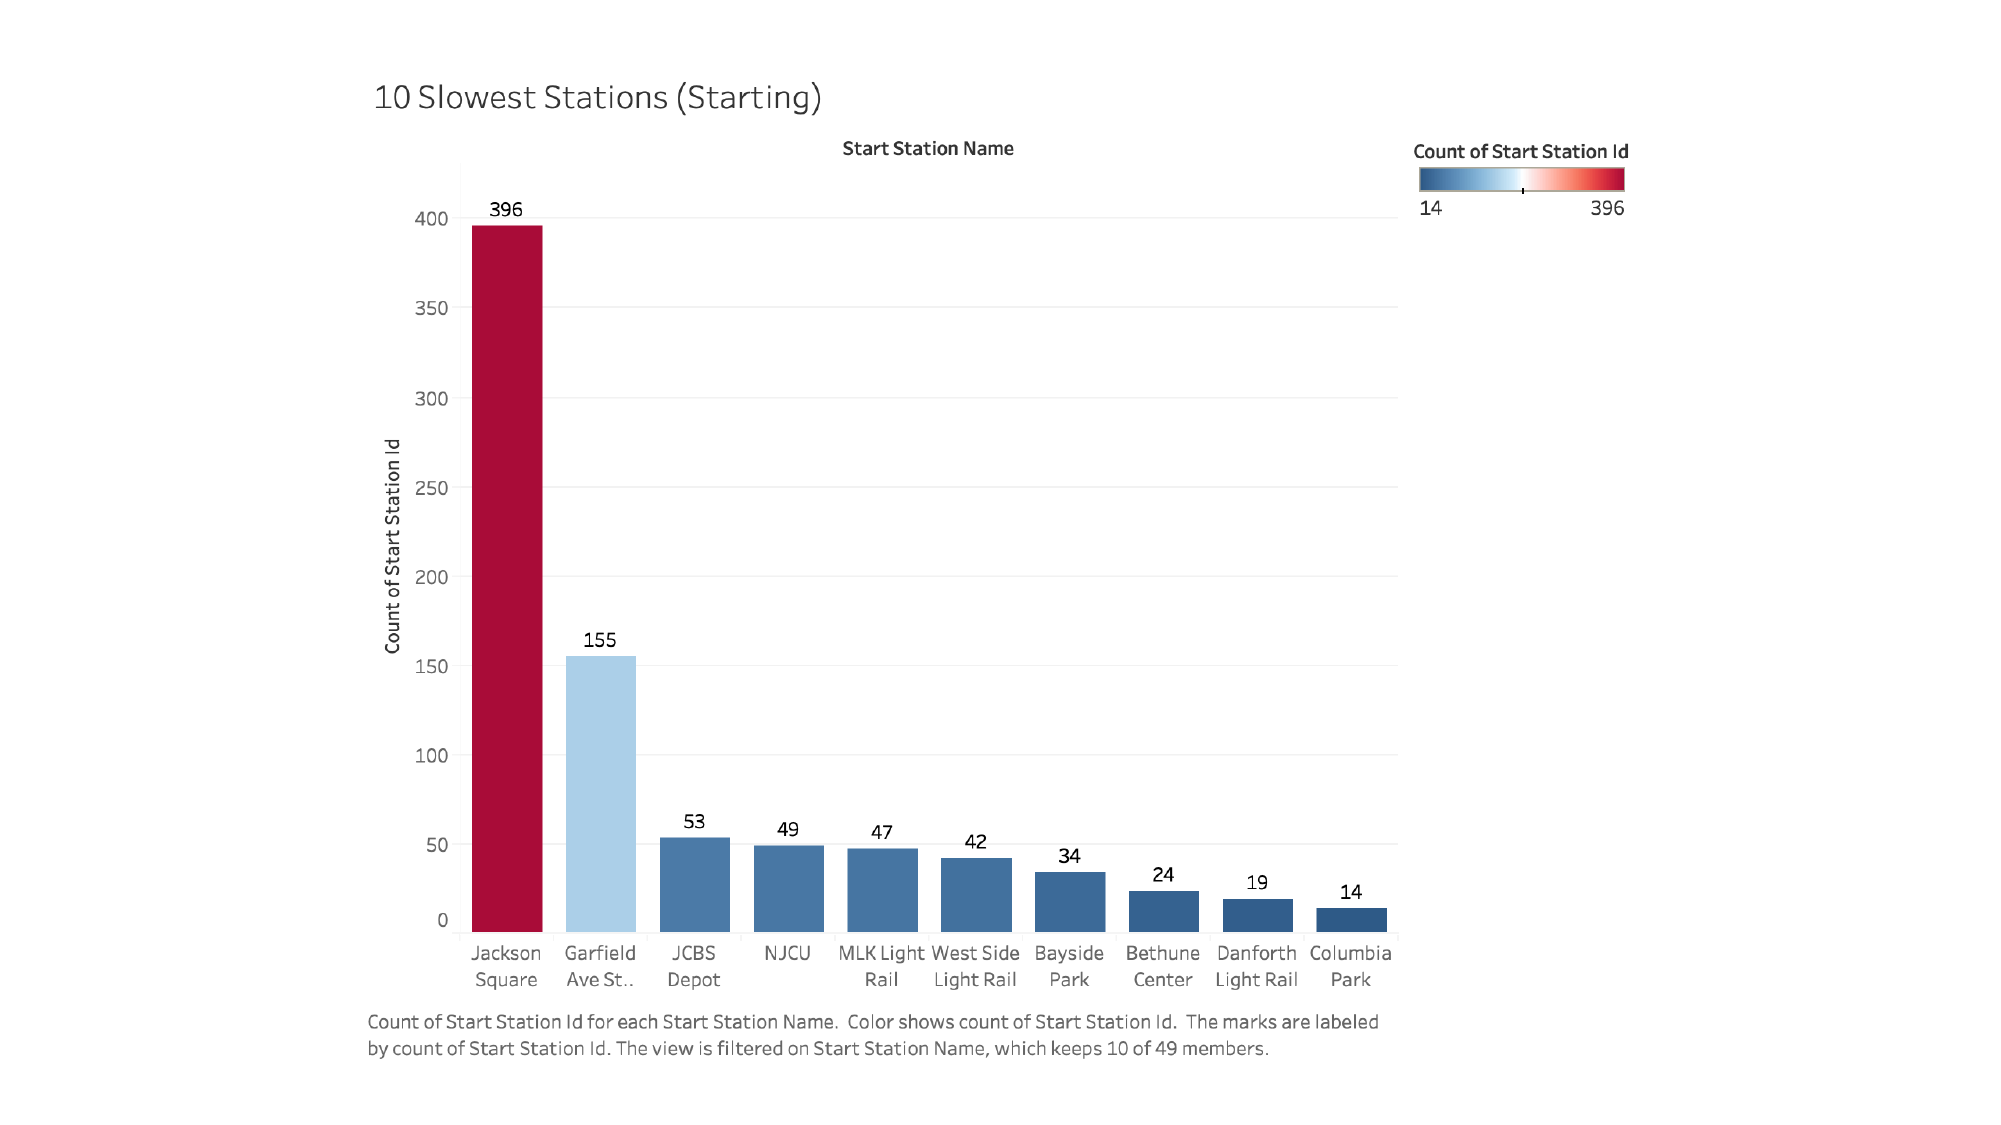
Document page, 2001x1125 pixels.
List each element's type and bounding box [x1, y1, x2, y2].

picture [367, 64, 1633, 1061]
